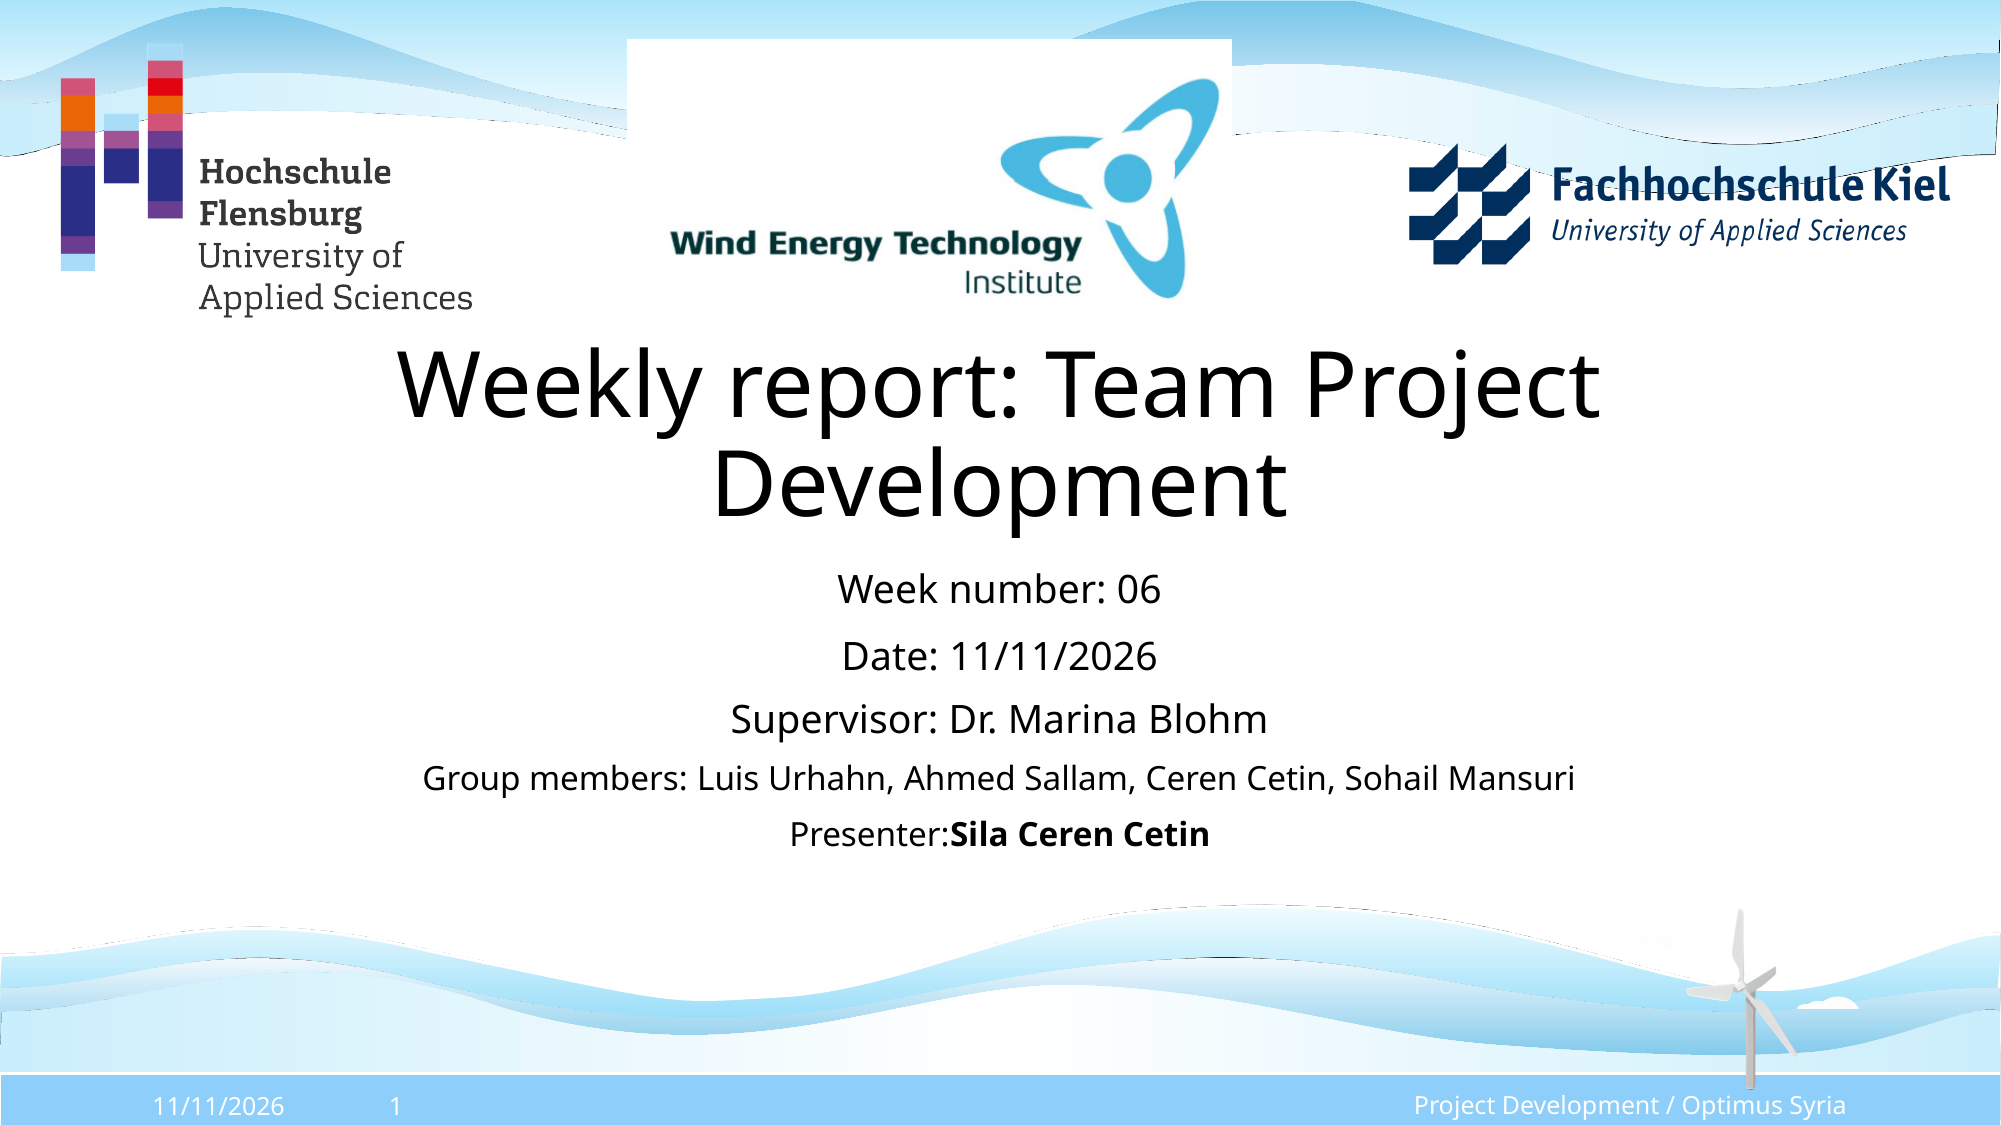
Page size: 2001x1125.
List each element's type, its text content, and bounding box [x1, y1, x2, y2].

picture [60, 43, 474, 318]
picture [1385, 118, 1974, 289]
text_box Week number: 06 Date: 03/11/2025 Supervisor: Dr. Marina Blohm [249, 562, 1750, 750]
list Group members: Luis Urhahn, Ahmed Sallam, Ceren Cetin, Sohail Mansuri Presenter:Sila Ceren Cetin [357, 758, 1643, 862]
picture [627, 39, 1232, 320]
picture [1587, 890, 1876, 1107]
footer Project Development / Optimus Syria [1390, 1076, 1863, 1125]
slide_number 1 [319, 1077, 473, 1125]
title Weekly report: Team Project Development [149, 362, 1851, 513]
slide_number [137, 1077, 319, 1125]
